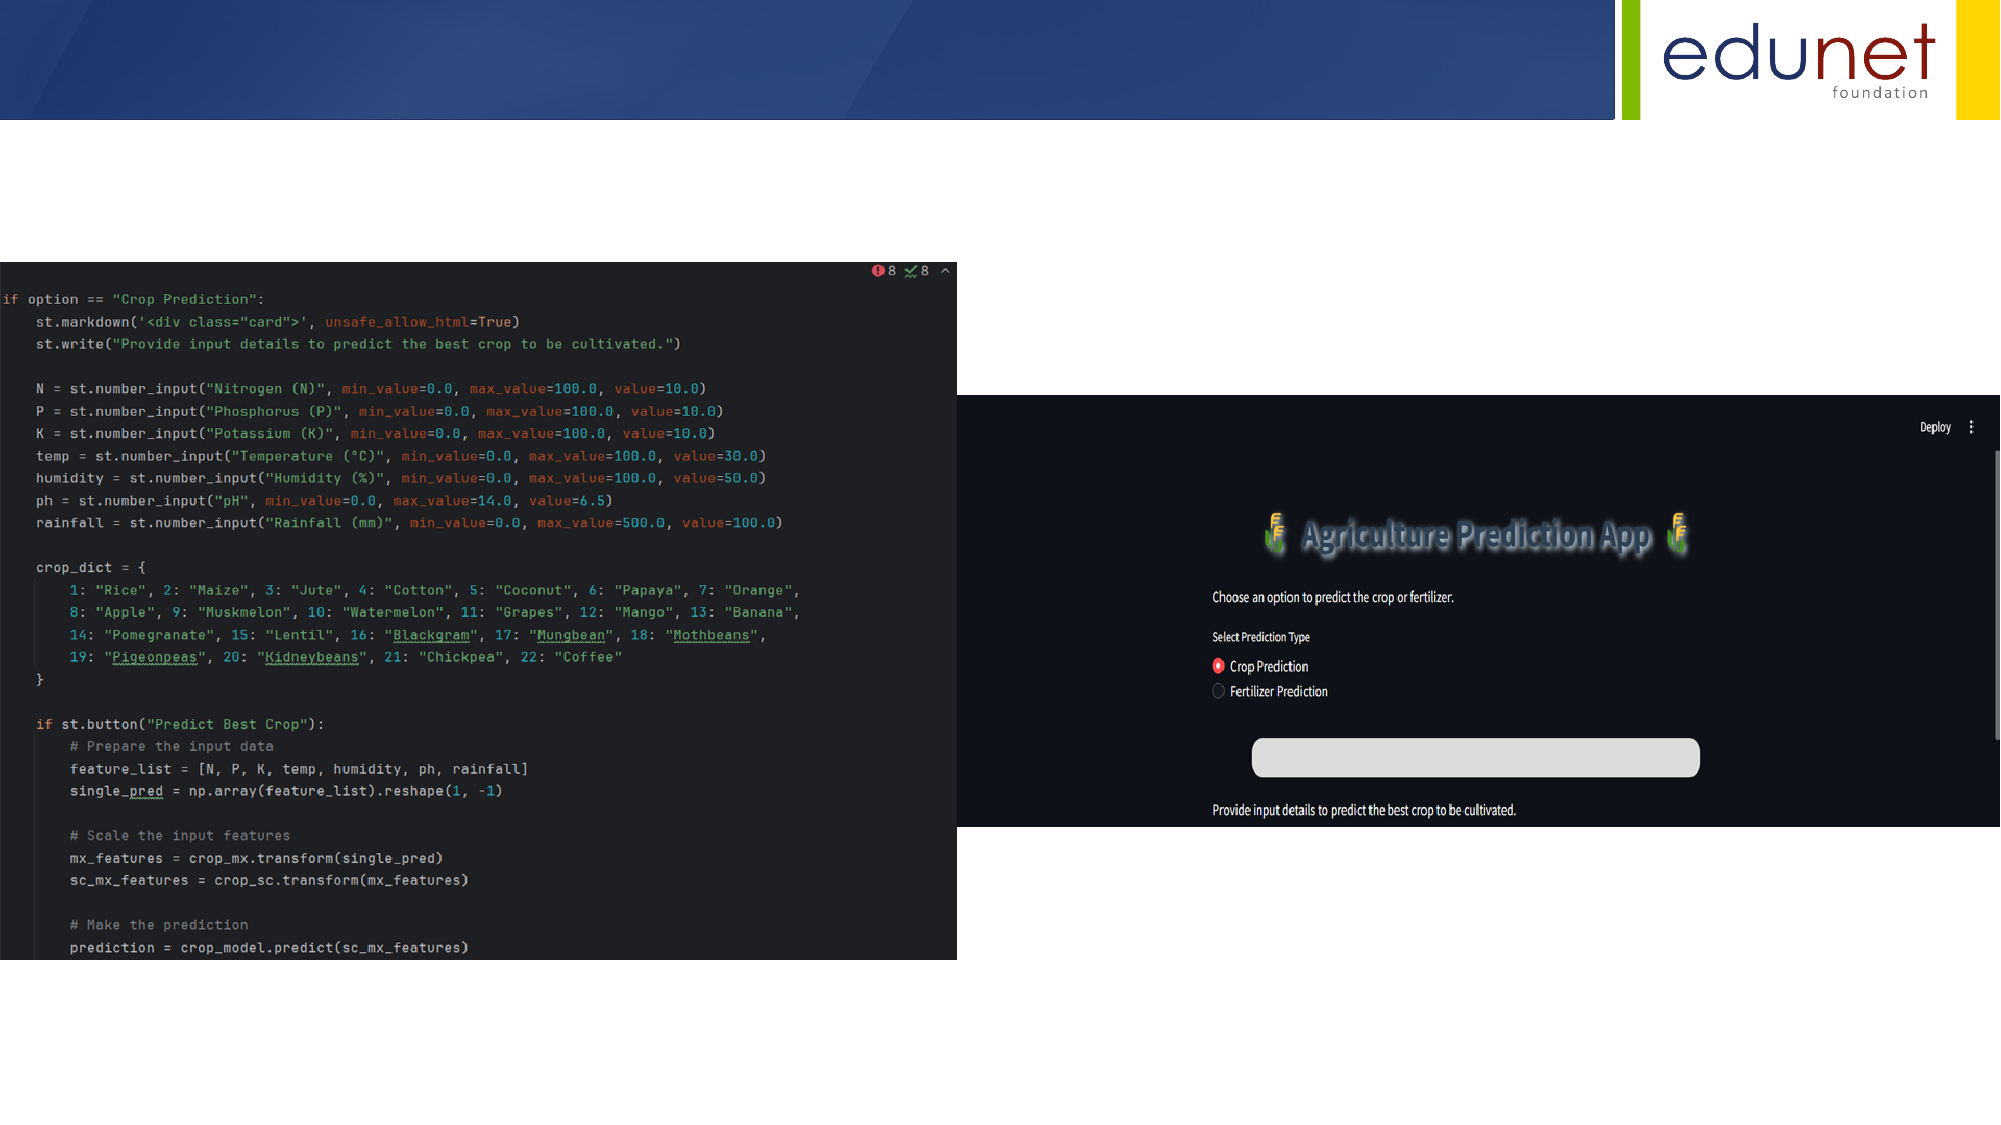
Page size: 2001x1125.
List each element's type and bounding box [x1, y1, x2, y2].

picture [1652, 12, 1948, 108]
picture [0, 262, 2000, 960]
